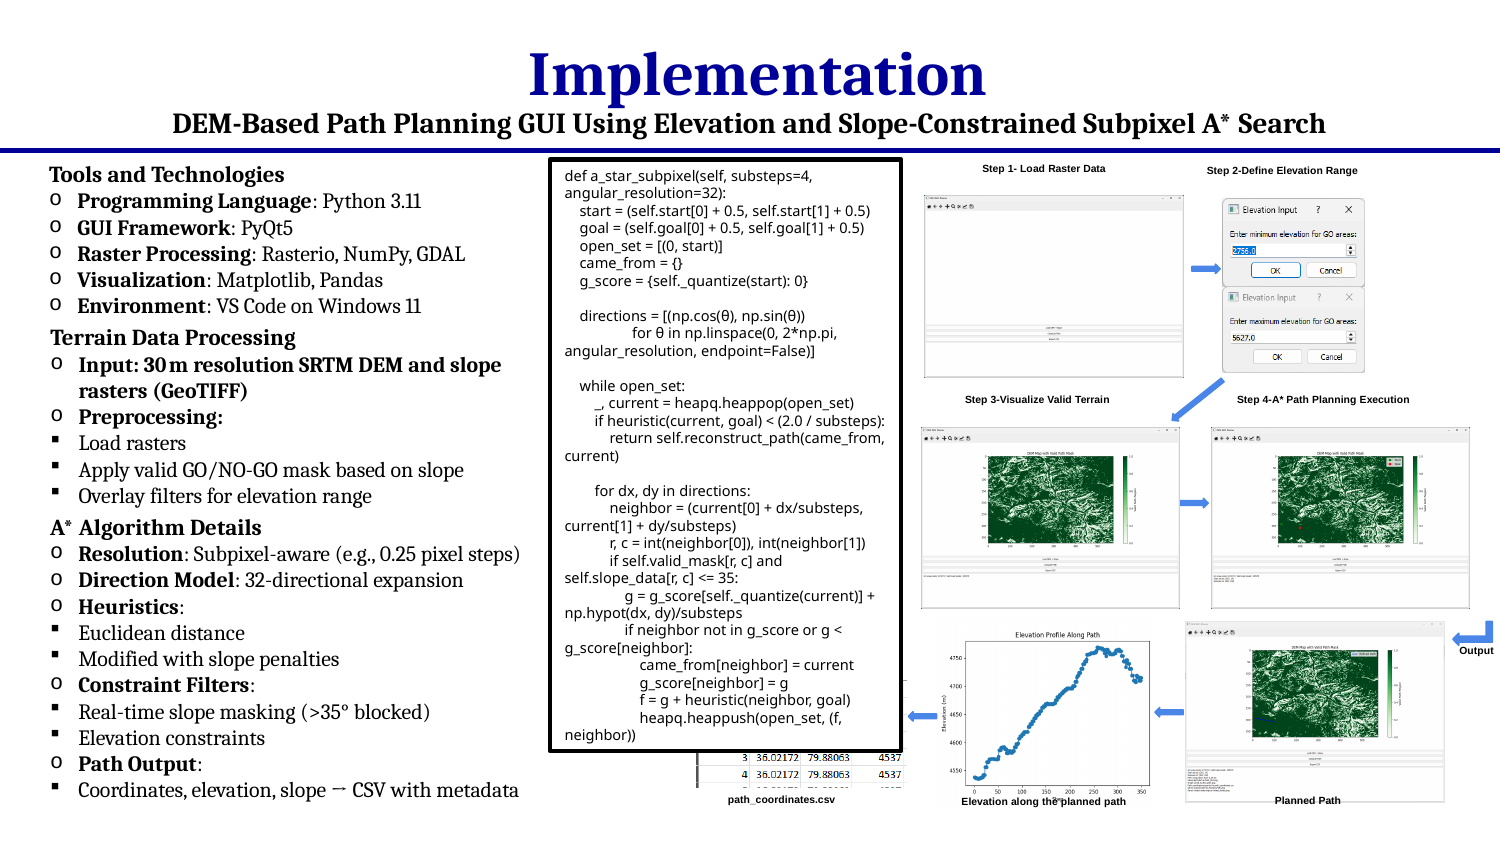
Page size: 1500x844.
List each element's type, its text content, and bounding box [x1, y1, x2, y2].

text_box A* Algorithm Details Resolution: Subpixel-aware (e.g., 0.25 pixel steps) Direction Model: 32-directional expansion Heuristics: Euclidean distance Modified with slope penalties Constraint Filters: Real-time slope masking (>35° blocked) Elevation constraints Path Output: Coordinates, elevation, slope → CSV with metadata [35, 505, 584, 810]
text_box Tools and Technologies Programming Language: Python 3.11 GUI Framework: PyQt5 Raster Processing: Rasterio, NumPy, GDAL Visualization: Matplotlib, Pandas Environment: VS Code on Windows 11 [34, 158, 503, 326]
text_box DEM-Based Path Planning GUI Using Elevation and Slope-Constrained Subpixel A* Search [131, 86, 1369, 149]
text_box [696, 155, 1500, 833]
text_box Terrain Data Processing Input: 30 m resolution SRTM DEM and slope rasters (GeoTIFF) Preprocessing: Load rasters Apply valid GO/NO-GO mask based on slope Overlay filters for elevation range [35, 315, 548, 505]
title Implementation [103, 0, 1397, 148]
text_box def a_star_subpixel(self, substeps=4, angular_resolution=32): start = (self.start[0] + 0.5, self.start[1] + 0.5) goal = (self.goal[0] + 0.5, self.goal[1] + 0.5) open_set = [(0, start)] came_from = {} g_score = {self._quantize(start): 0} directions = [(np.cos(θ), np.sin(θ)) for θ in np.linspace(0, 2*np.pi, angular_resolution, endpoint=False)] while open_set: _, current = heapq.heappop(open_set) if heuristic(current, goal) < (2.0 / substeps): return self.reconstruct_path(came_from, current) for dx, dy in directions: neighbor = (current[0] + dx/substeps, current[1] + dy/substeps) r, c = int(neighbor[0]), int(neighbor[1]) if self.valid_mask[r, c] and self.slope_data[r, c] <= 35: g = g_score[self._quantize(current)] + np.hypot(dx, dy)/substeps if neighbor not in g_score or g < g_score[neighbor]: came_from[neighbor] = current g_score[neighbor] = g f = g + heuristic(neighbor, goal) heapq.heappush(open_set, (f, neighbor)) [548, 158, 691, 753]
